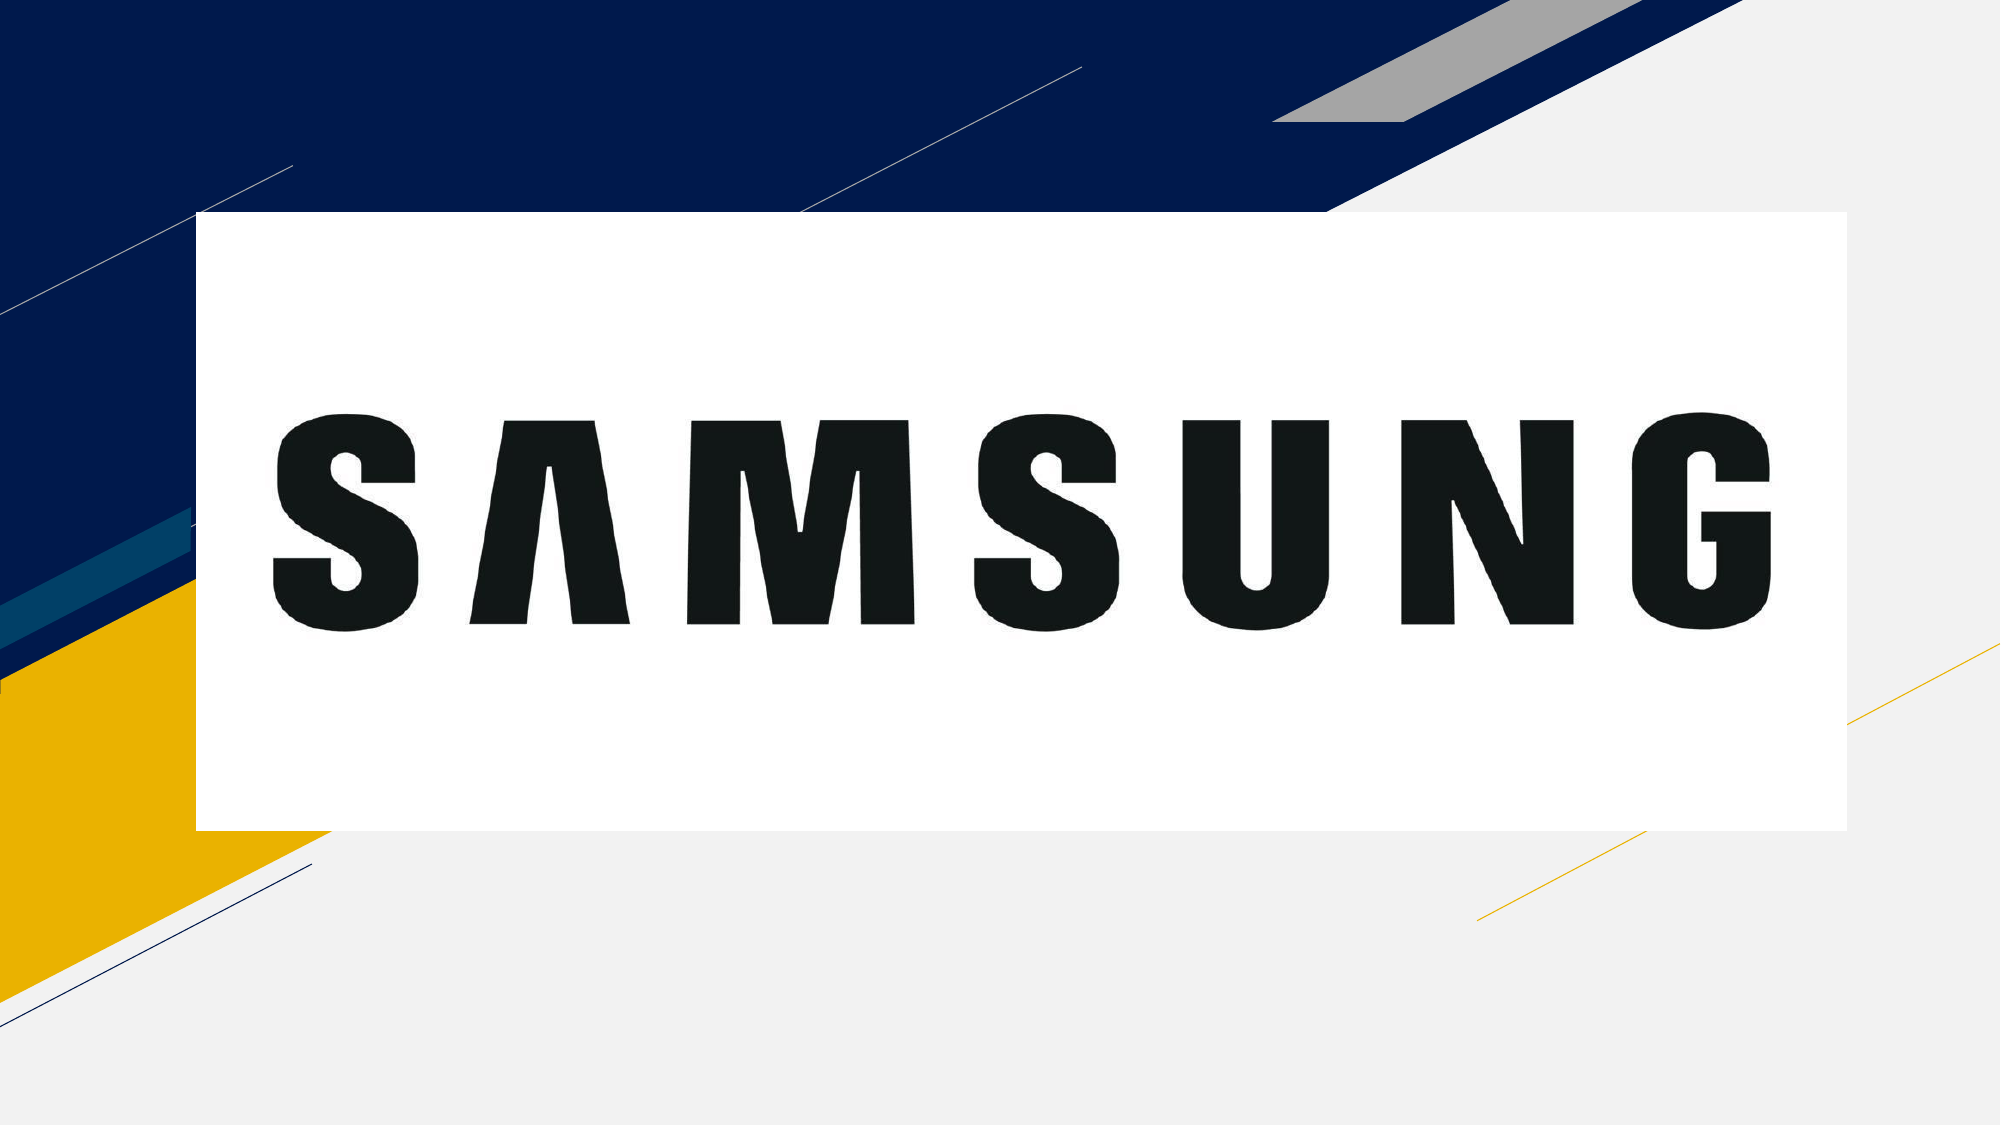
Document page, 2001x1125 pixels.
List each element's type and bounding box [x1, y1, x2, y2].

picture [196, 211, 1847, 831]
